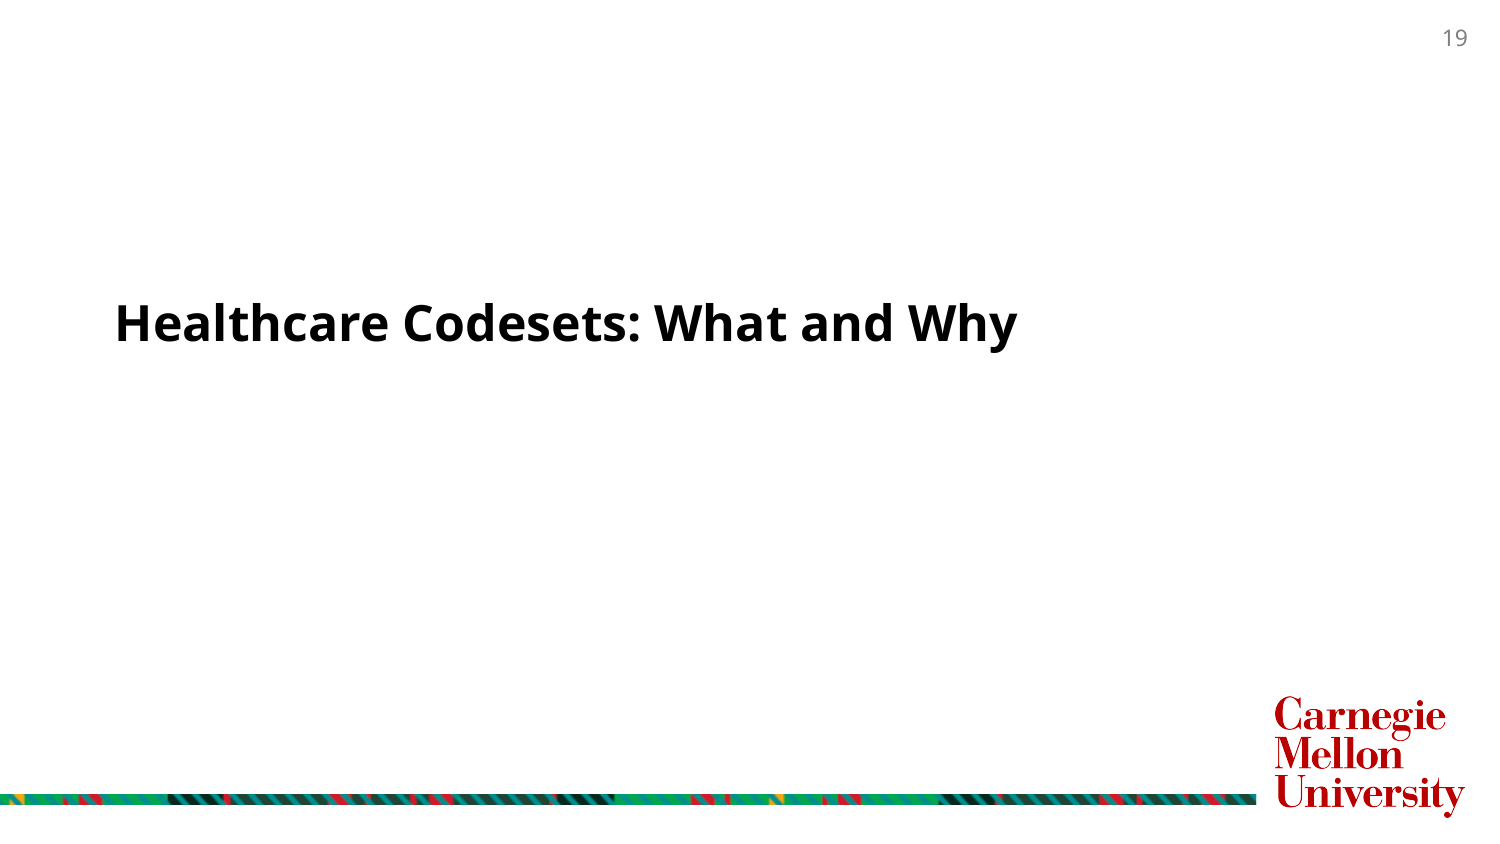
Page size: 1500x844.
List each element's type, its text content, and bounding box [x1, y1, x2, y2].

picture [0, 794, 1257, 805]
title Healthcare Codesets: What and Why [99, 284, 1450, 385]
picture [1275, 696, 1465, 818]
